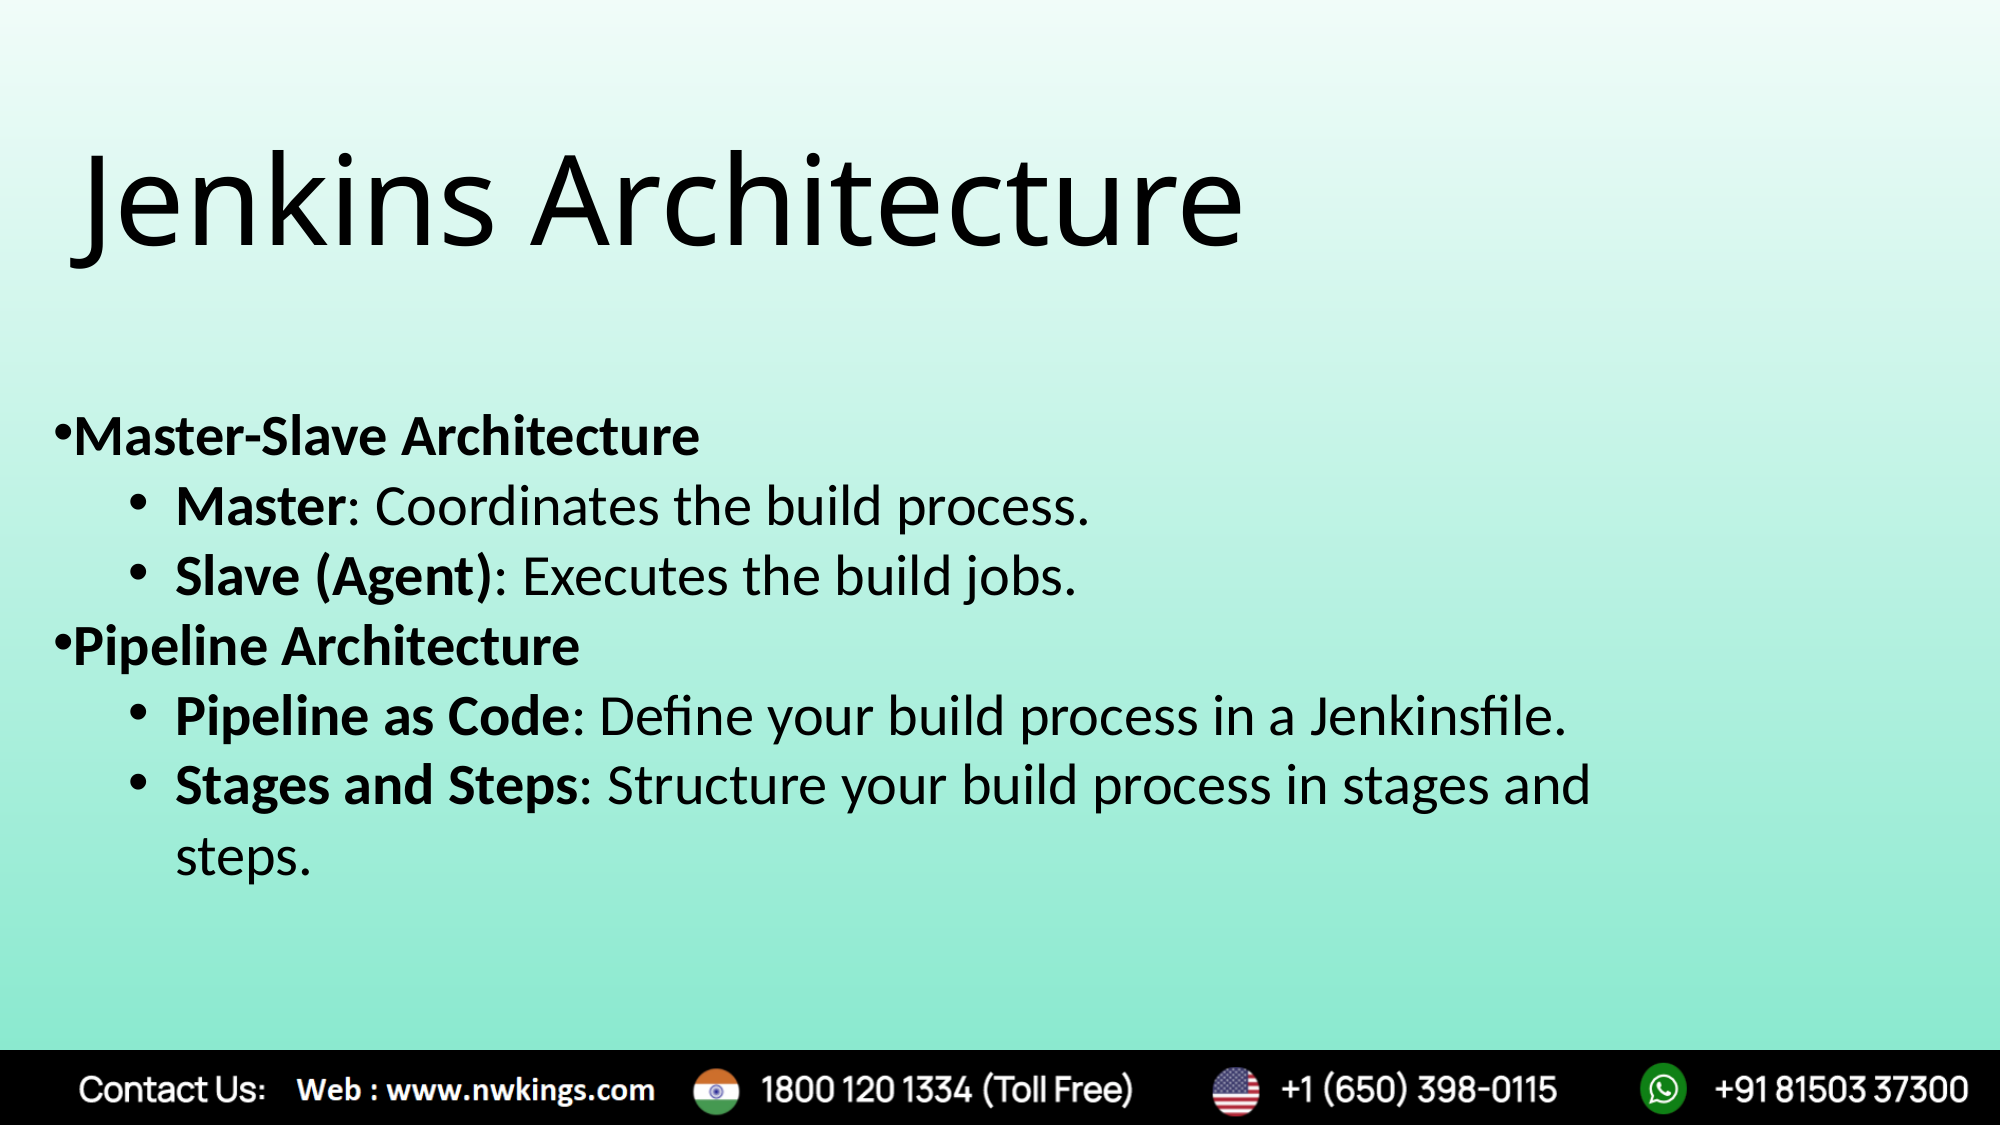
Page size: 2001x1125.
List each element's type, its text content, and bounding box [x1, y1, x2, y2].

text_box Master-Slave Architecture Master: Coordinates the build process. Slave (Agent): Executes the build jobs. Pipeline Architecture Pipeline as Code: Define your build process in a Jenkinsfile. Stages and Steps: Structure your build process in stages and steps. [38, 319, 1677, 940]
title Jenkins Architecture [65, 94, 1791, 281]
picture [0, 1050, 2000, 1125]
